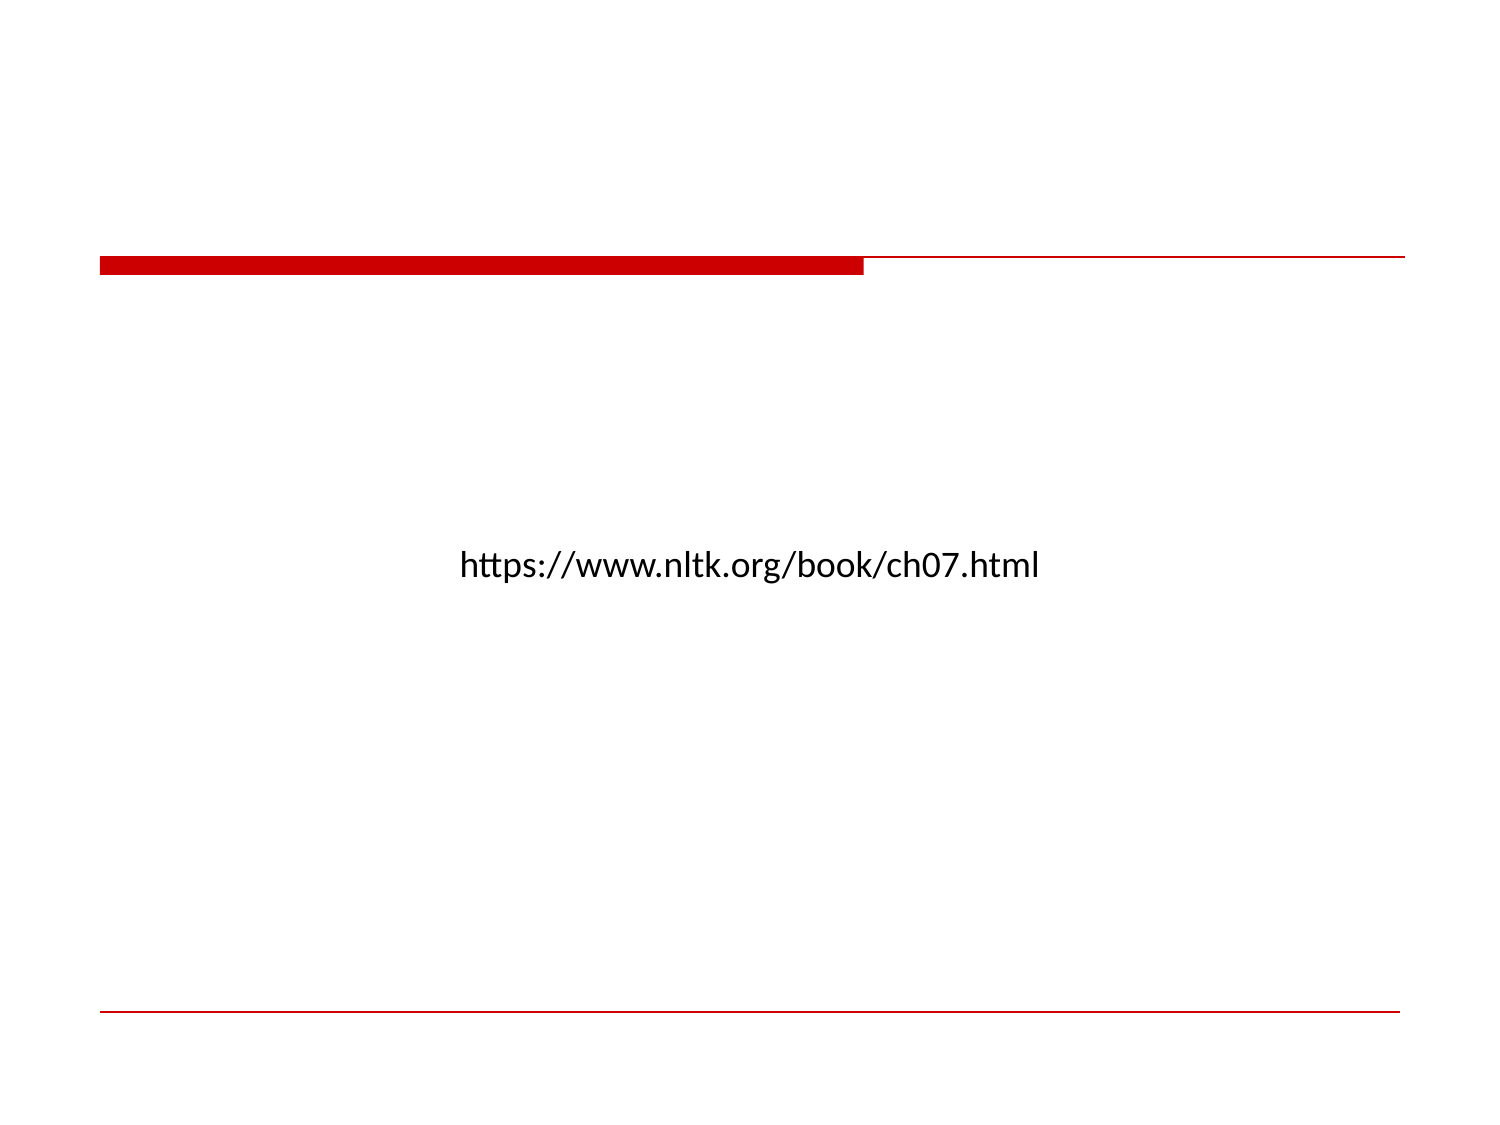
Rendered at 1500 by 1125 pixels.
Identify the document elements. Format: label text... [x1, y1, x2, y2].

text_box https://www.nltk.org/book/ch07.html [444, 532, 1055, 592]
